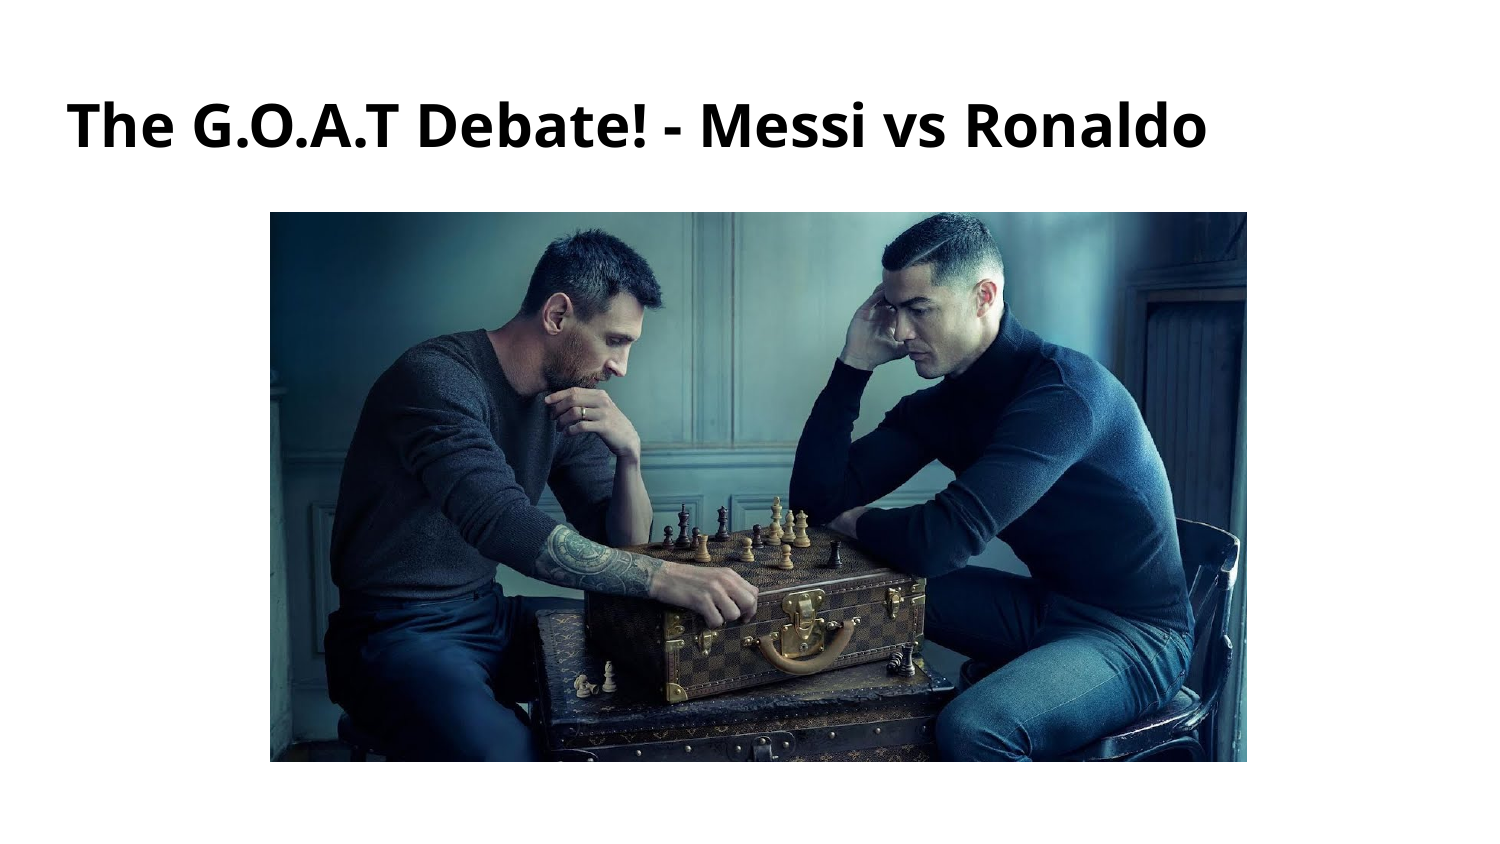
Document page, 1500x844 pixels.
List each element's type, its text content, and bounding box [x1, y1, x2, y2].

picture [269, 211, 1247, 762]
title The G.O.A.T Debate! - Messi vs Ronaldo [51, 72, 1449, 176]
